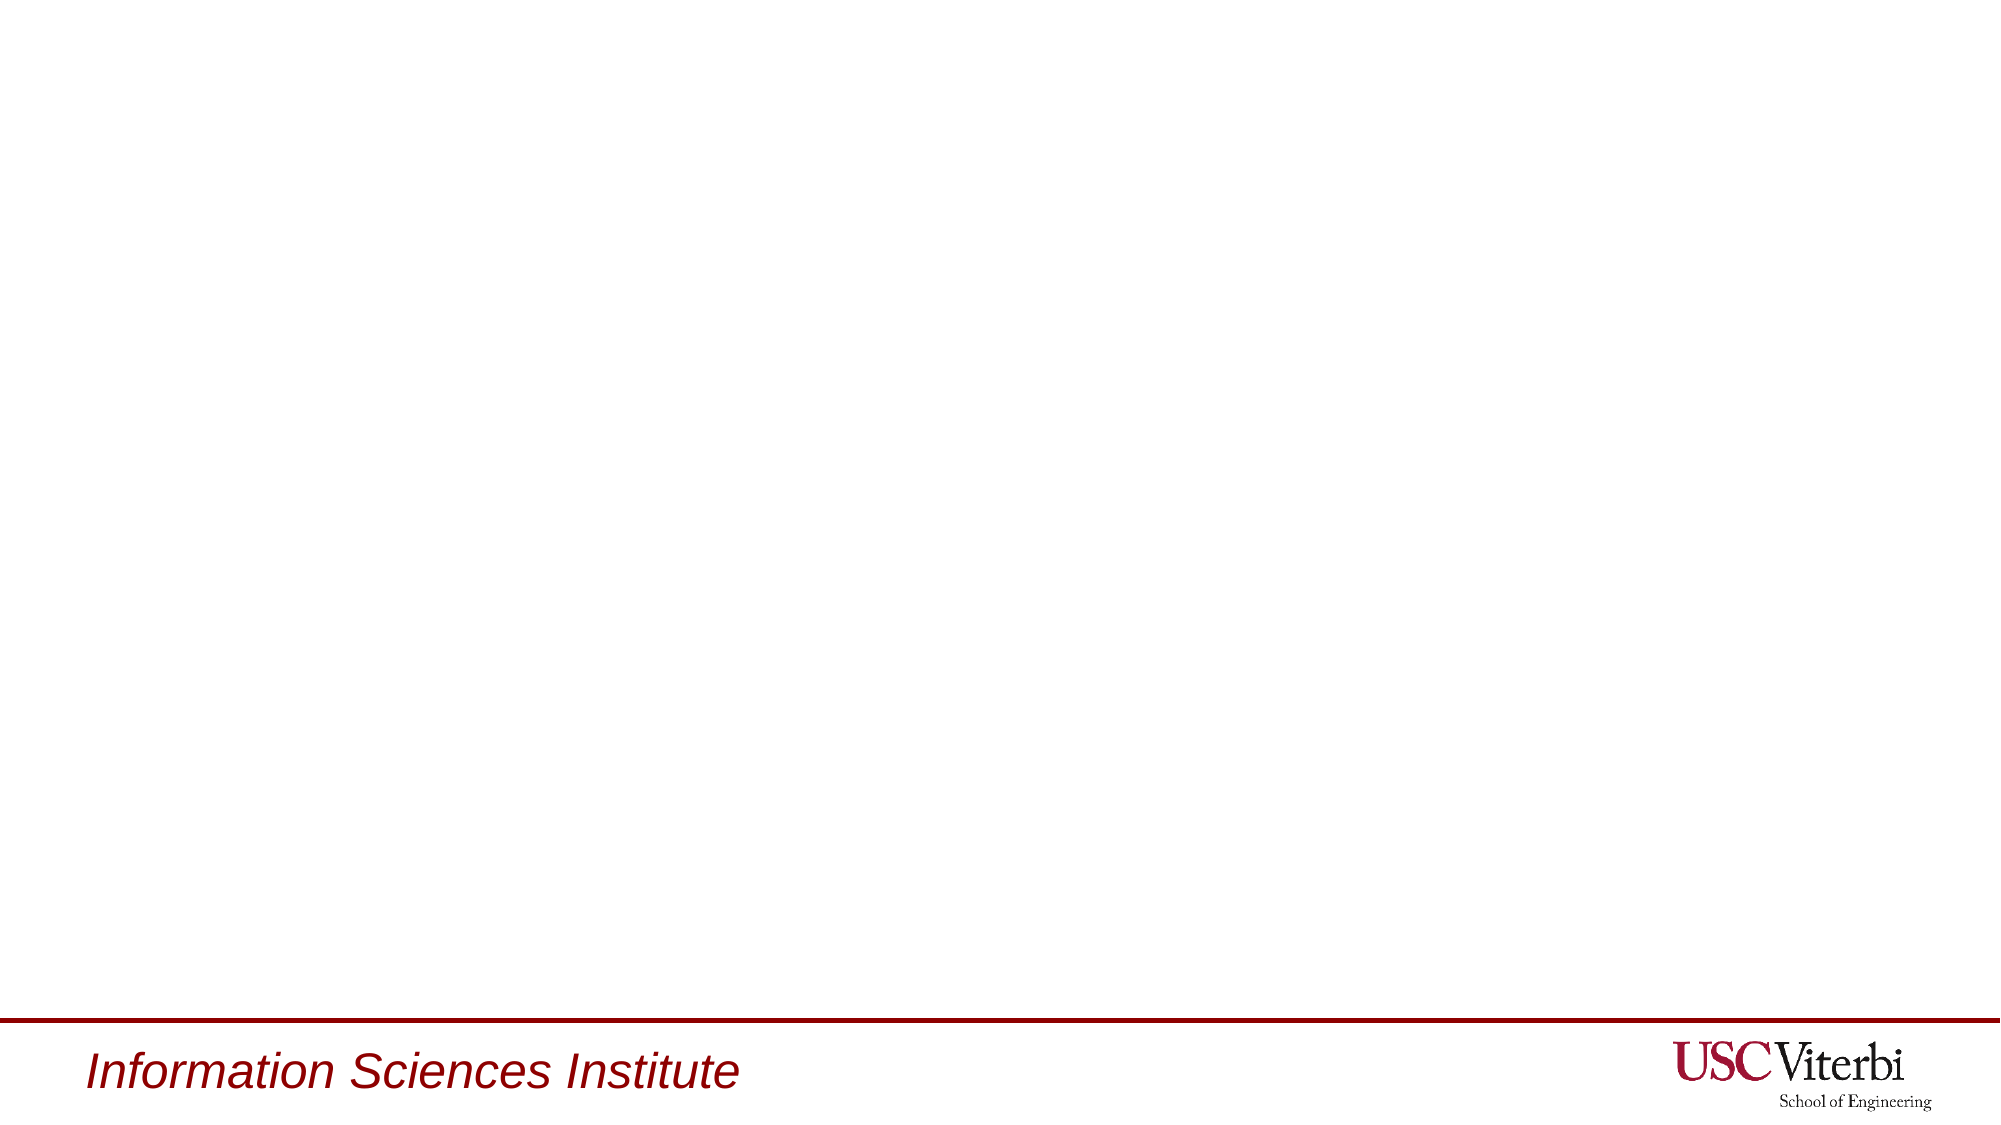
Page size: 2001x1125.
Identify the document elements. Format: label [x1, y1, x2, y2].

picture [1641, 1027, 1964, 1118]
